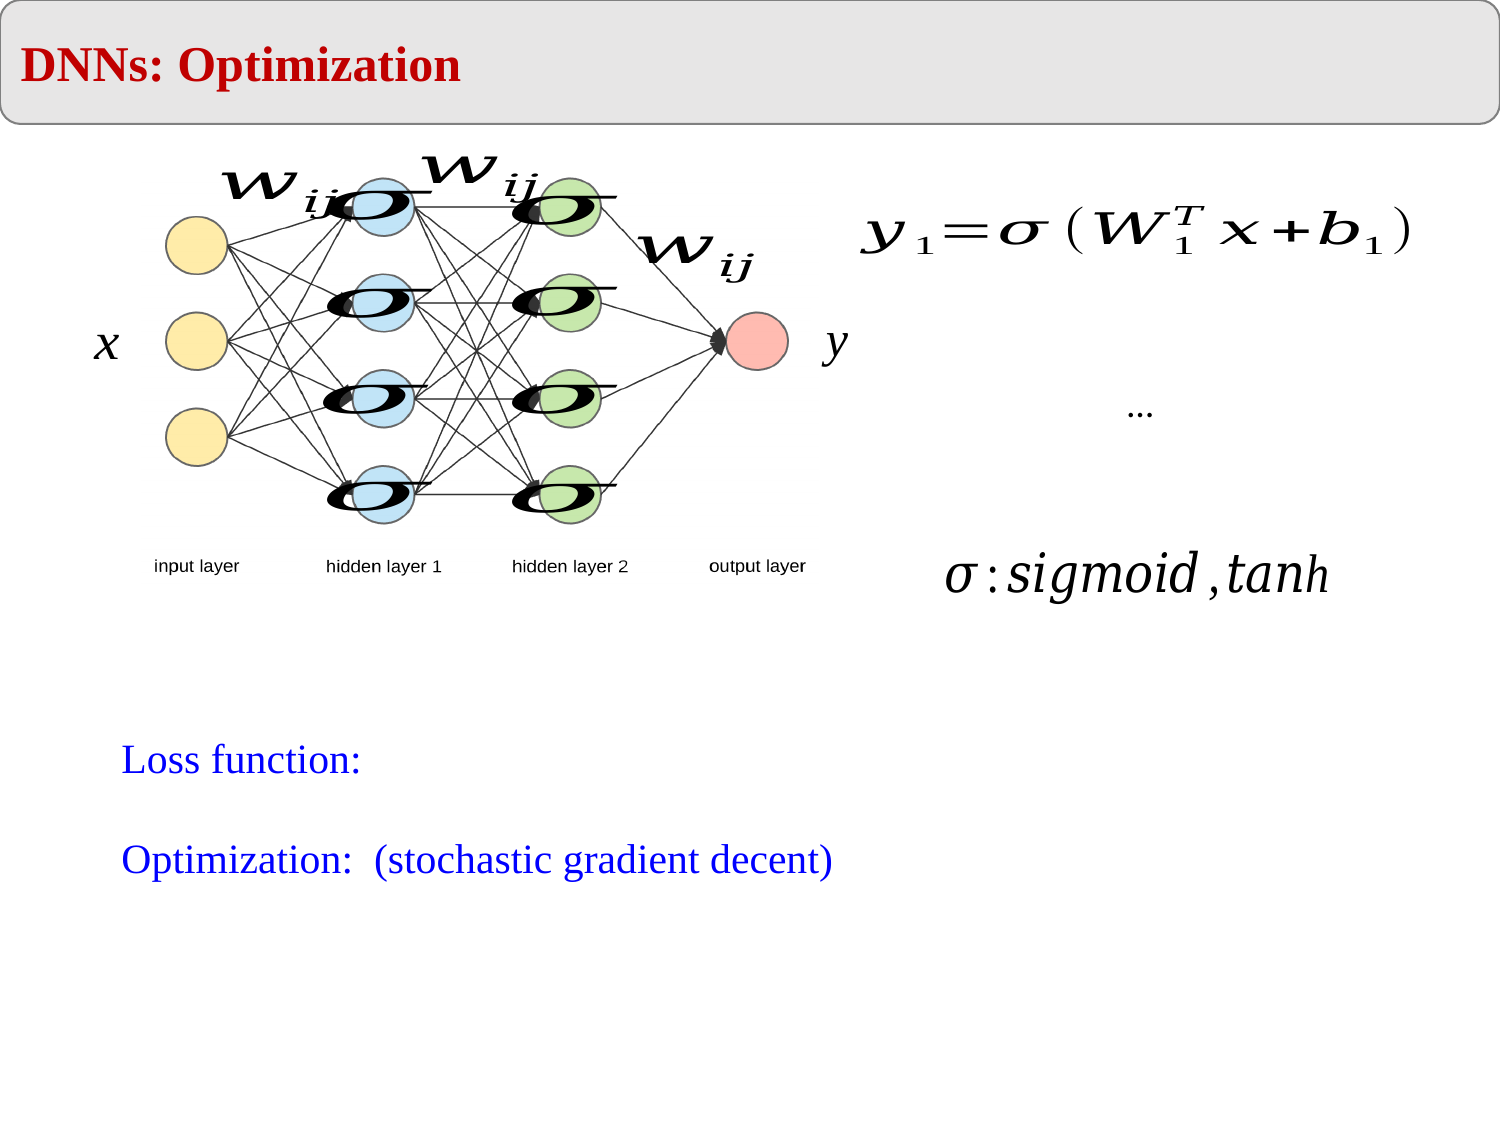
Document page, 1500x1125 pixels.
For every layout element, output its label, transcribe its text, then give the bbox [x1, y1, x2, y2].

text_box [83, 171, 859, 585]
text_box DNNs: Optimization [0, 0, 1500, 125]
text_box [858, 200, 1419, 528]
